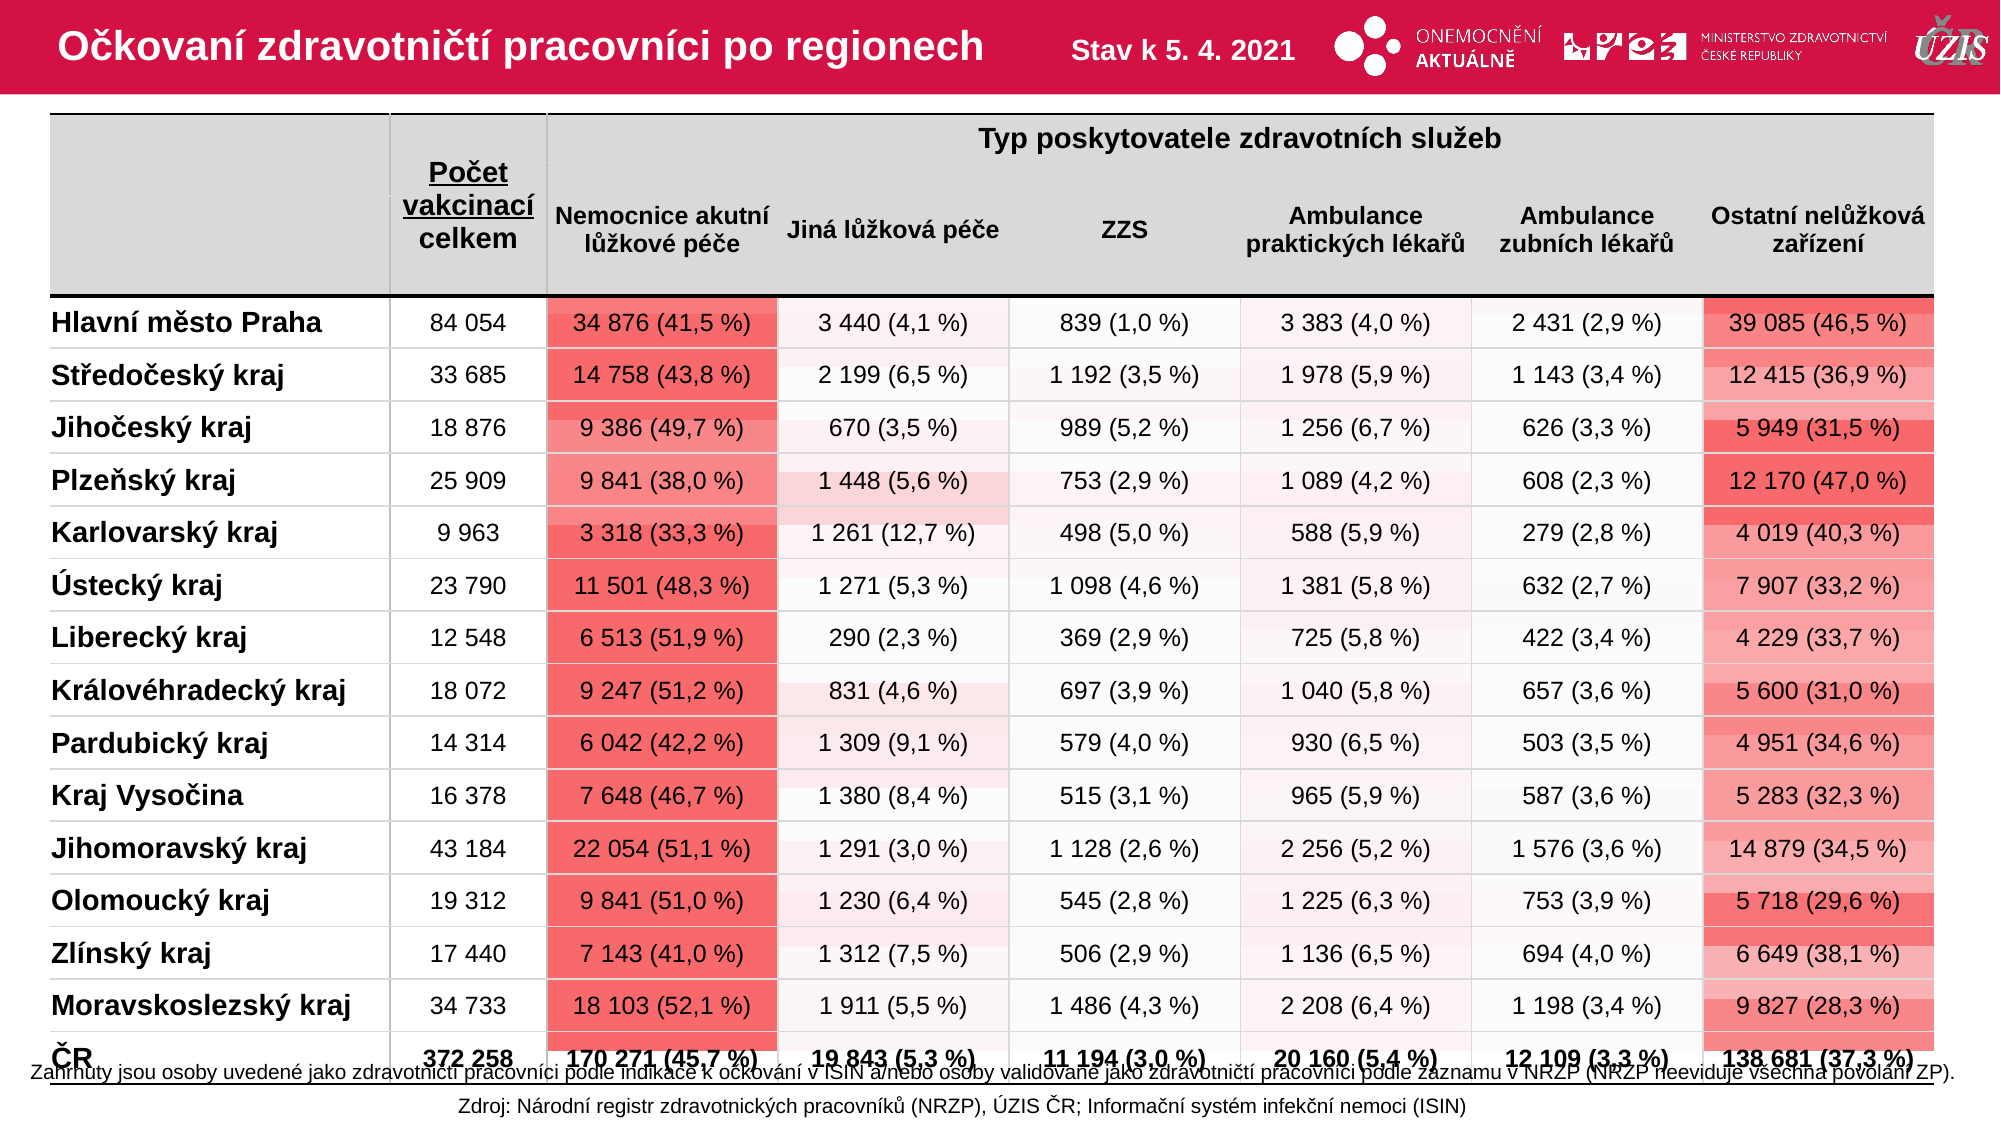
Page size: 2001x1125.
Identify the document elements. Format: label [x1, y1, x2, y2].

table_cell [1010, 559, 1240, 610]
table_cell [50, 980, 389, 1031]
table_cell [548, 770, 777, 820]
table_cell [1704, 298, 1934, 347]
table_cell [1704, 612, 1934, 663]
table_cell [1241, 770, 1471, 820]
table_cell [391, 349, 546, 400]
table_cell [548, 298, 777, 347]
table_cell [548, 402, 777, 452]
table_cell [779, 298, 1008, 347]
table_cell [50, 402, 389, 452]
table_cell [391, 980, 546, 1031]
table_cell [1472, 349, 1702, 400]
table_cell [50, 717, 389, 768]
table_cell [548, 980, 777, 1031]
table_cell [548, 612, 777, 663]
table_cell [50, 927, 389, 978]
table_cell [1010, 822, 1240, 873]
table_cell [548, 507, 777, 558]
table_cell [1241, 454, 1471, 505]
table_cell [779, 454, 1008, 505]
table_cell [1010, 927, 1240, 978]
table_cell [1704, 402, 1934, 452]
table_cell [779, 1032, 1008, 1051]
table_cell [1241, 349, 1471, 400]
table_cell [1704, 875, 1934, 926]
table_cell [1241, 298, 1471, 347]
table_cell [1241, 1032, 1471, 1051]
table_cell [391, 717, 546, 768]
table_cell [1472, 664, 1702, 715]
table_cell [1010, 454, 1240, 505]
table_cell [1241, 717, 1471, 768]
table_cell [548, 454, 777, 505]
table_cell [548, 349, 777, 400]
table_cell [1010, 770, 1240, 820]
picture [1915, 15, 1989, 66]
table_cell [1704, 980, 1934, 1031]
picture [1334, 16, 1542, 76]
text_box [1056, 23, 1340, 74]
table_cell [548, 875, 777, 926]
table_cell [1010, 875, 1240, 926]
table_header [548, 115, 1934, 162]
table_cell [779, 875, 1008, 926]
picture [1563, 31, 1888, 60]
table_cell [779, 980, 1008, 1031]
table_cell [391, 664, 546, 715]
title [42, 0, 1262, 95]
table_cell [50, 1032, 389, 1051]
table_cell [548, 717, 777, 768]
table_cell [779, 770, 1008, 820]
table_cell [779, 349, 1008, 400]
table_cell [779, 559, 1008, 610]
table_cell [1704, 822, 1934, 873]
table_cell [548, 664, 777, 715]
table_cell [1472, 612, 1702, 663]
table_cell [1704, 454, 1934, 505]
table_cell [50, 875, 389, 926]
table_cell [779, 664, 1008, 715]
table_cell [1472, 402, 1702, 452]
table_cell [50, 612, 389, 663]
table_cell [779, 163, 1008, 294]
table_cell [50, 197, 389, 294]
table_cell [391, 298, 546, 347]
table_cell [391, 1032, 546, 1051]
table_cell [50, 454, 389, 505]
table_cell [50, 507, 389, 558]
table_cell [1472, 163, 1702, 294]
table_cell [391, 402, 546, 452]
table_cell [1472, 454, 1702, 505]
text_box [15, 1051, 1981, 1125]
table_cell [1472, 717, 1702, 768]
table_cell [548, 822, 777, 873]
table_cell [548, 163, 777, 294]
table_cell [1704, 559, 1934, 610]
table_cell [1472, 770, 1702, 820]
table_cell [1010, 980, 1240, 1031]
table_cell [1241, 507, 1471, 558]
table_cell [1010, 298, 1240, 347]
table_cell [1472, 822, 1702, 873]
table_cell [1704, 717, 1934, 768]
table_cell [1241, 612, 1471, 663]
table_cell [1010, 717, 1240, 768]
table_cell [779, 927, 1008, 978]
table_cell [1472, 1032, 1702, 1051]
table_cell [548, 559, 777, 610]
table_cell [1010, 1032, 1240, 1051]
table_cell [1472, 507, 1702, 558]
table_cell [1704, 927, 1934, 978]
table_cell [50, 664, 389, 715]
table_cell [1010, 349, 1240, 400]
table_cell [548, 1032, 777, 1051]
table_cell [1241, 163, 1471, 294]
table_cell [1704, 770, 1934, 820]
table_header [50, 115, 389, 195]
table_cell [1241, 875, 1471, 926]
table_cell [1472, 875, 1702, 926]
table_cell [391, 927, 546, 978]
table_cell [1472, 559, 1702, 610]
table_cell [1472, 927, 1702, 978]
table_cell [1241, 559, 1471, 610]
table_cell [50, 298, 389, 347]
table_cell [779, 507, 1008, 558]
table_cell [391, 507, 546, 558]
table_cell [1241, 402, 1471, 452]
table_cell [50, 559, 389, 610]
table_cell [548, 927, 777, 978]
table_cell [391, 559, 546, 610]
table_cell [779, 612, 1008, 663]
table_cell [1010, 612, 1240, 663]
table_cell [1241, 927, 1471, 978]
table_cell [1010, 507, 1240, 558]
table_cell [50, 822, 389, 873]
table_header [391, 115, 546, 294]
table_cell [1010, 163, 1240, 294]
table_cell [1241, 822, 1471, 873]
table_cell [391, 822, 546, 873]
table_cell [391, 454, 546, 505]
table_cell [391, 875, 546, 926]
table_cell [1704, 163, 1934, 294]
table_cell [1704, 664, 1934, 715]
table_cell [50, 349, 389, 400]
table_cell [391, 770, 546, 820]
table_cell [1472, 980, 1702, 1031]
table_cell [1704, 349, 1934, 400]
table_cell [1241, 664, 1471, 715]
table_cell [1241, 980, 1471, 1031]
table_cell [779, 717, 1008, 768]
table_cell [1472, 298, 1702, 347]
table_cell [1704, 507, 1934, 558]
table_cell [1010, 402, 1240, 452]
table_cell [391, 612, 546, 663]
table_cell [779, 402, 1008, 452]
table_cell [779, 822, 1008, 873]
table_cell [50, 770, 389, 820]
table_cell [1010, 664, 1240, 715]
table_cell [1704, 1032, 1934, 1051]
